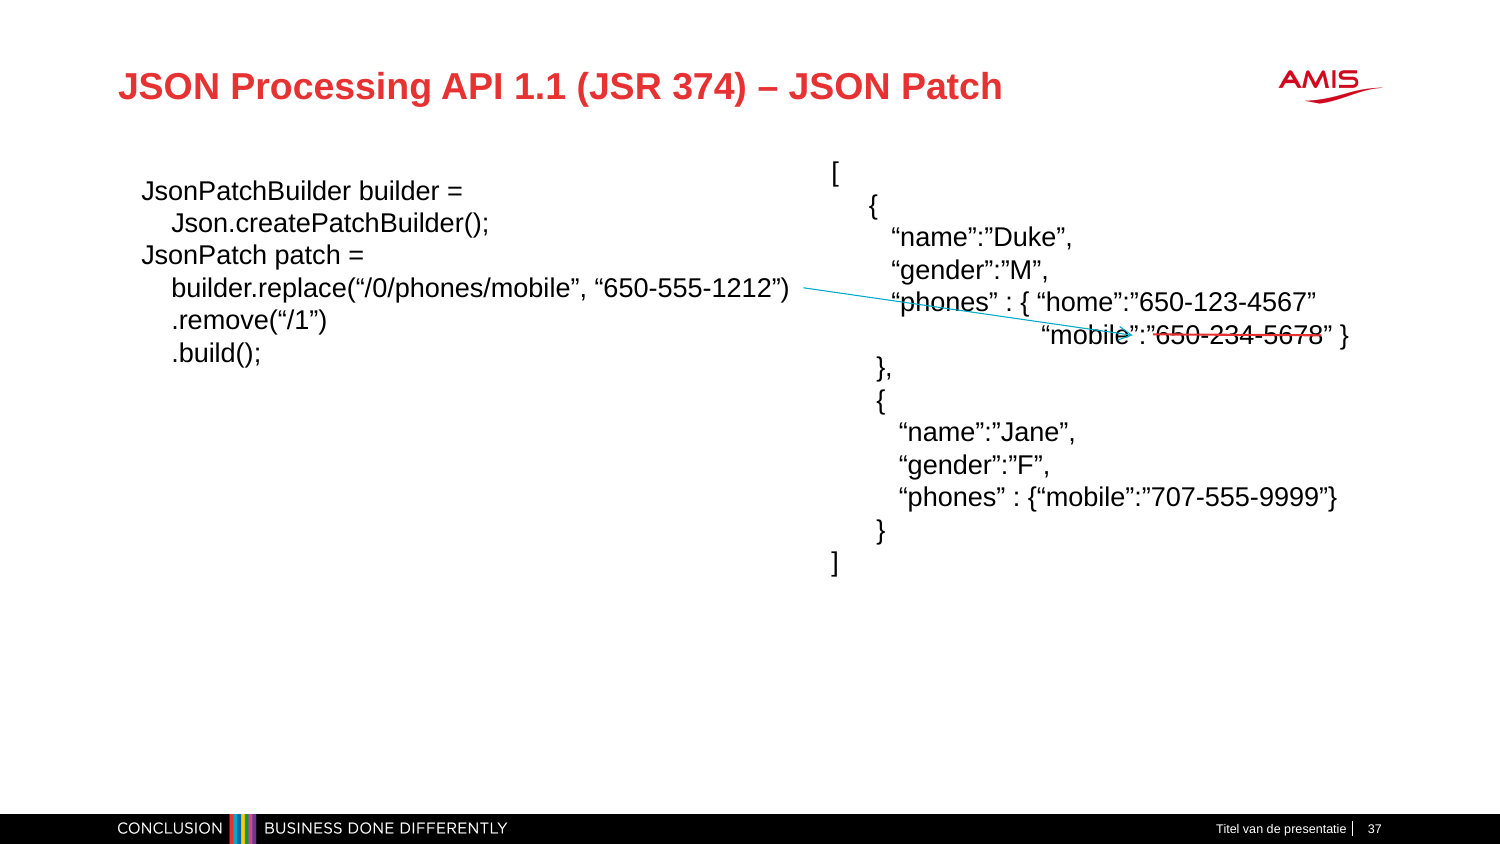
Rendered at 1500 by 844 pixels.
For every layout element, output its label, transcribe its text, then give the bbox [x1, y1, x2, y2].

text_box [803, 287, 1133, 336]
text_box JsonPatchBuilder builder = Json.createPatchBuilder(); JsonPatch patch = builder.replace(“/0/phones/mobile”, “650-555-1212”) .remove(“/1”) .build(); [141, 172, 831, 401]
text_box [ { “name”:”Duke”, “gender”:”M”, “phones” : { “home”:”650-123-4567” “mobile”:”650-234-5678” } }, { “name”:”Jane”, “gender”:”F”, “phones” : {“mobile”:”707-555-9999”} } ] [831, 154, 1435, 578]
title JSON Processing API 1.1 (JSR 374) – JSON Patch [118, 47, 1205, 130]
picture [239, 814, 1500, 844]
picture [0, 814, 236, 844]
slide_number 37 [1358, 820, 1382, 839]
footer Titel van de presentatie [814, 820, 1347, 839]
picture [1205, 58, 1388, 106]
